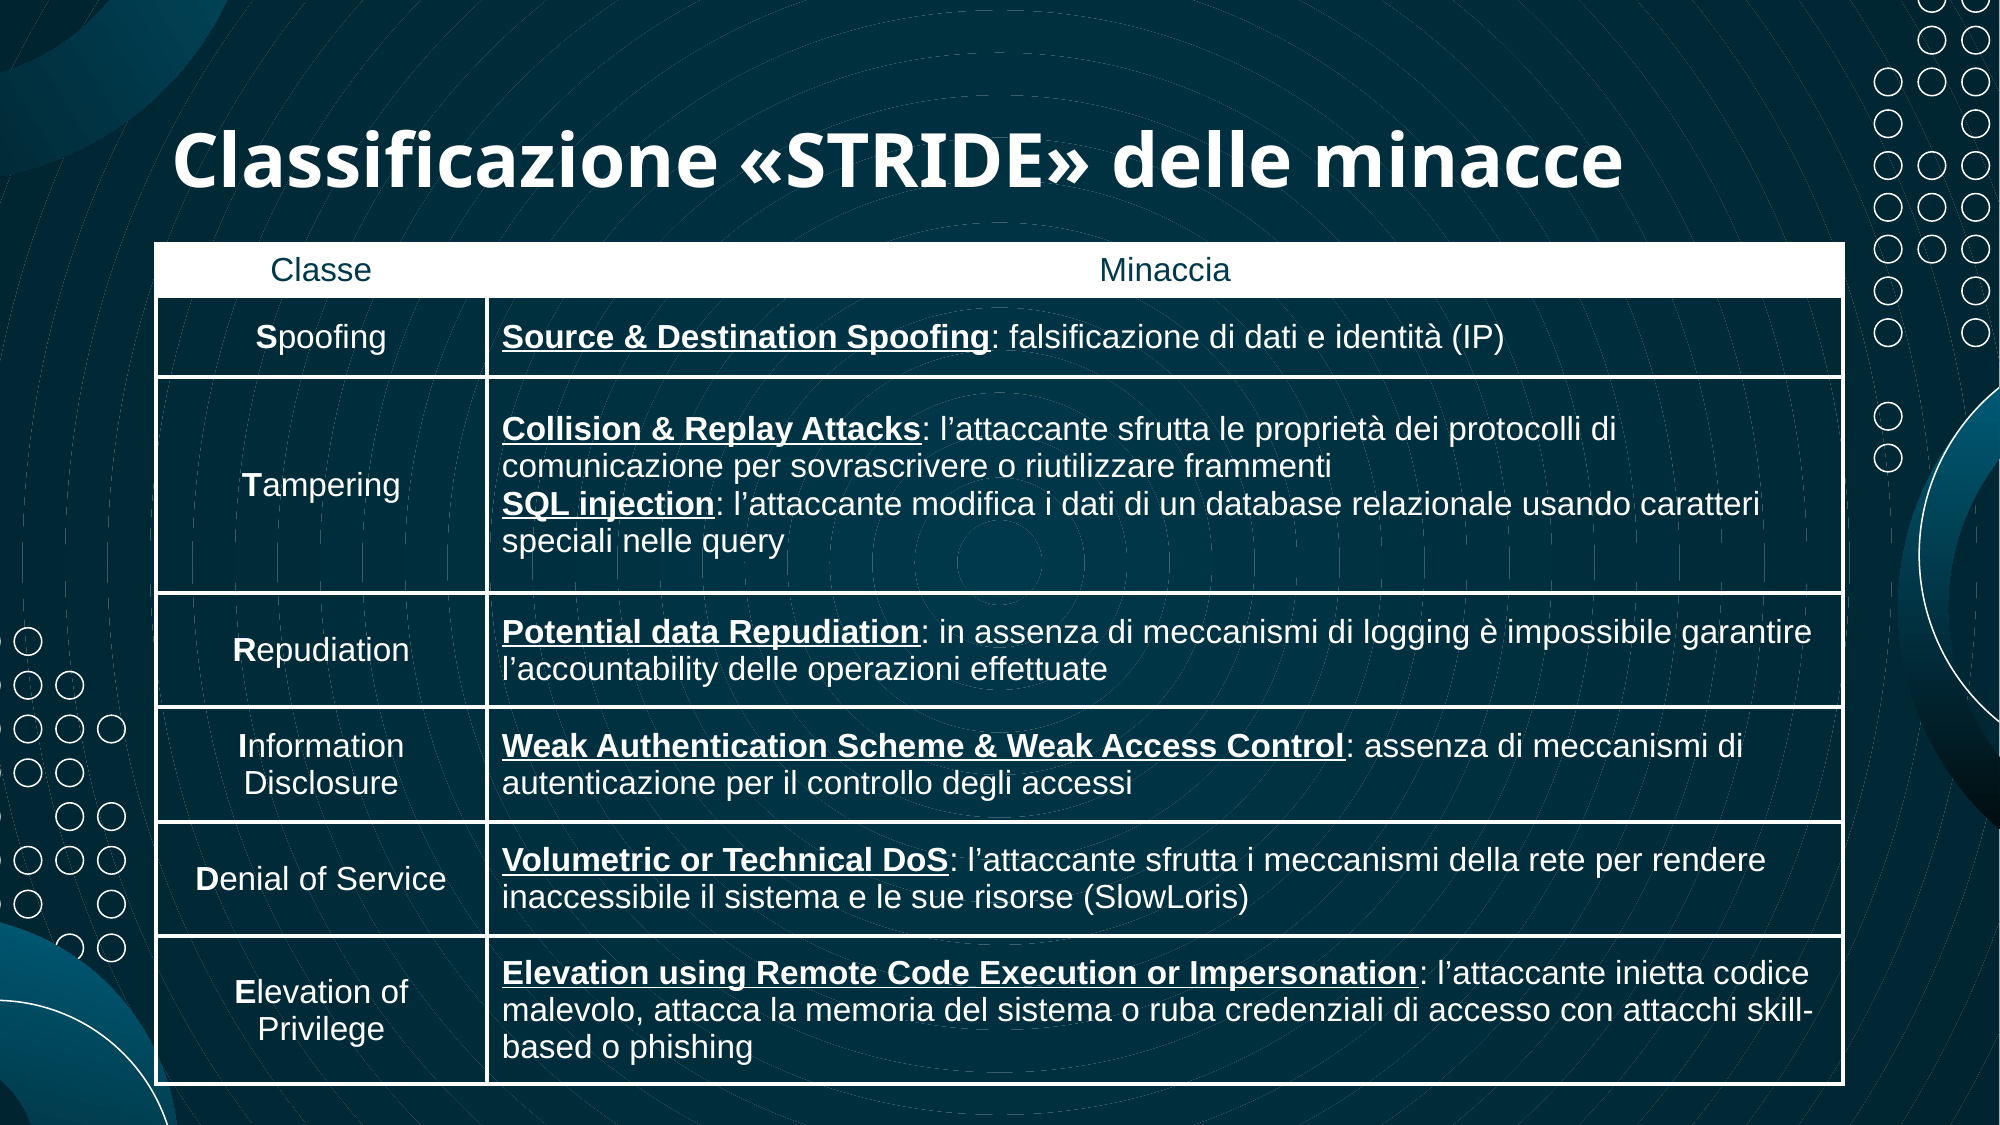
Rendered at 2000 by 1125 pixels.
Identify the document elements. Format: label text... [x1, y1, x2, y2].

table_cell Source & Destination Spoofing: falsificazione di dati e identità (IP) [489, 298, 1841, 375]
table_cell Denial of Service [158, 824, 485, 934]
table_cell Elevation using Remote Code Execution or Impersonation: l’attaccante inietta codice malevolo, attacca la memoria del sistema o ruba credenziali di accesso con attacchi skill-based o phishing [489, 938, 1841, 1082]
table_header Classe [158, 246, 487, 294]
table_cell Volumetric or Technical DoS: l’attaccante sfrutta i meccanismi della rete per rendere inaccessibile il sistema e le sue risorse (SlowLoris) [489, 824, 1841, 934]
table_cell Potential data Repudiation: in assenza di meccanismi di logging è impossibile garantire l’accountability delle operazioni effettuate [489, 595, 1841, 705]
title Classificazione «STRIDE» delle minacce [155, 97, 1844, 242]
table_cell Information Disclosure [158, 709, 485, 820]
table_cell Collision & Replay Attacks: l’attaccante sfrutta le proprietà dei protocolli di comunicazione per sovrascrivere o riutilizzare frammenti SQL injection: l’attaccante modifica i dati di un database relazionale usando caratteri speciali nelle query [489, 379, 1841, 591]
table_header Minaccia [487, 246, 1841, 294]
table_cell Weak Authentication Scheme & Weak Access Control: assenza di meccanismi di autenticazione per il controllo degli accessi [489, 709, 1841, 820]
table_cell Repudiation [158, 595, 485, 705]
table_cell Spoofing [158, 298, 485, 375]
table_cell Elevation of Privilege [158, 938, 485, 1082]
table_cell Tampering [158, 379, 485, 591]
